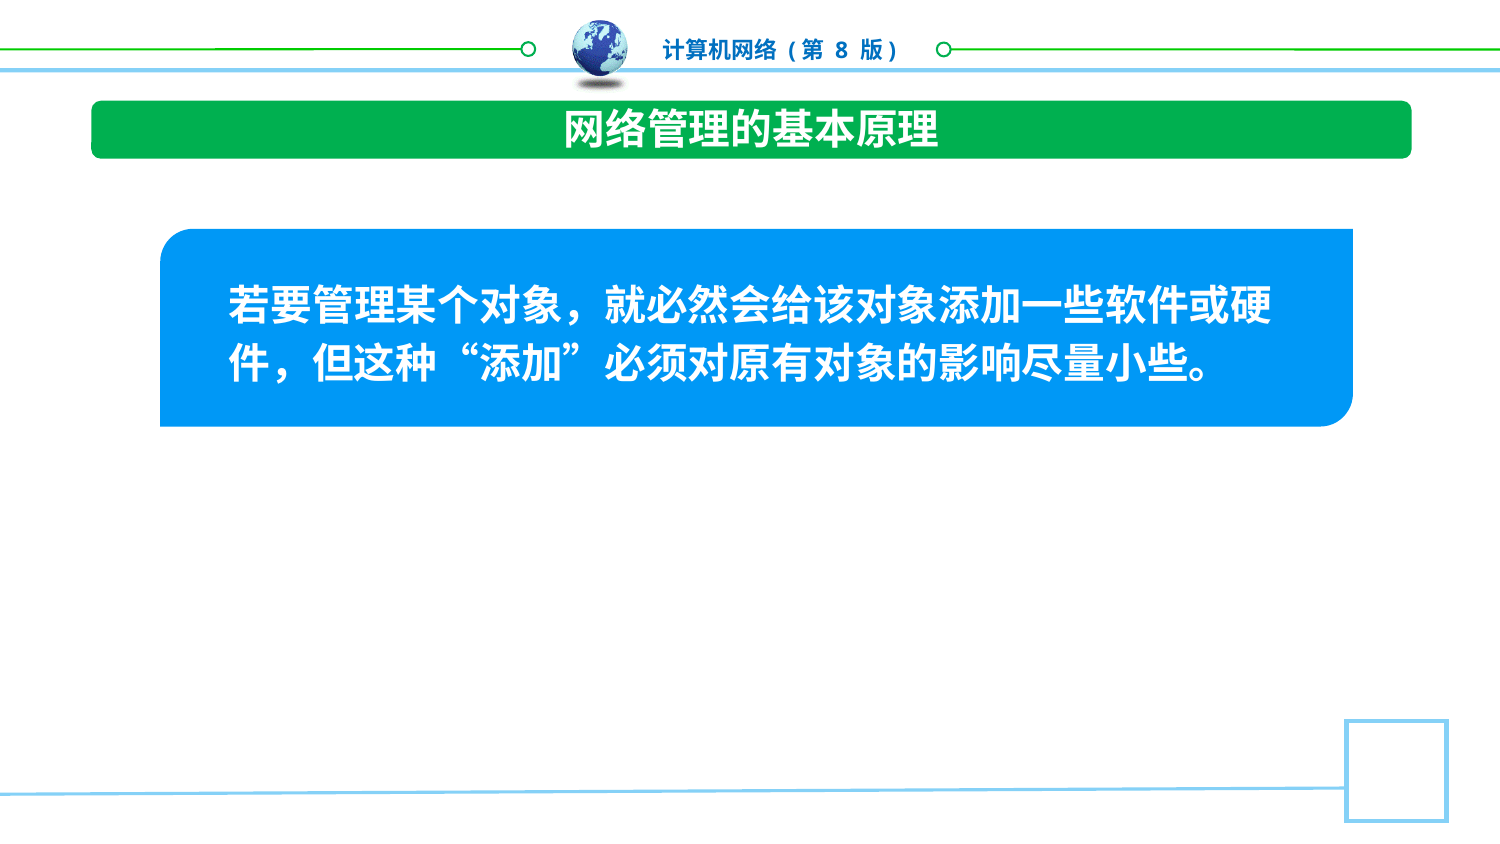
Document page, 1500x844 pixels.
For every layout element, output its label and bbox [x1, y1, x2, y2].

text_box [91, 95, 1412, 160]
text_box [159, 228, 1354, 427]
picture [570, 18, 629, 94]
